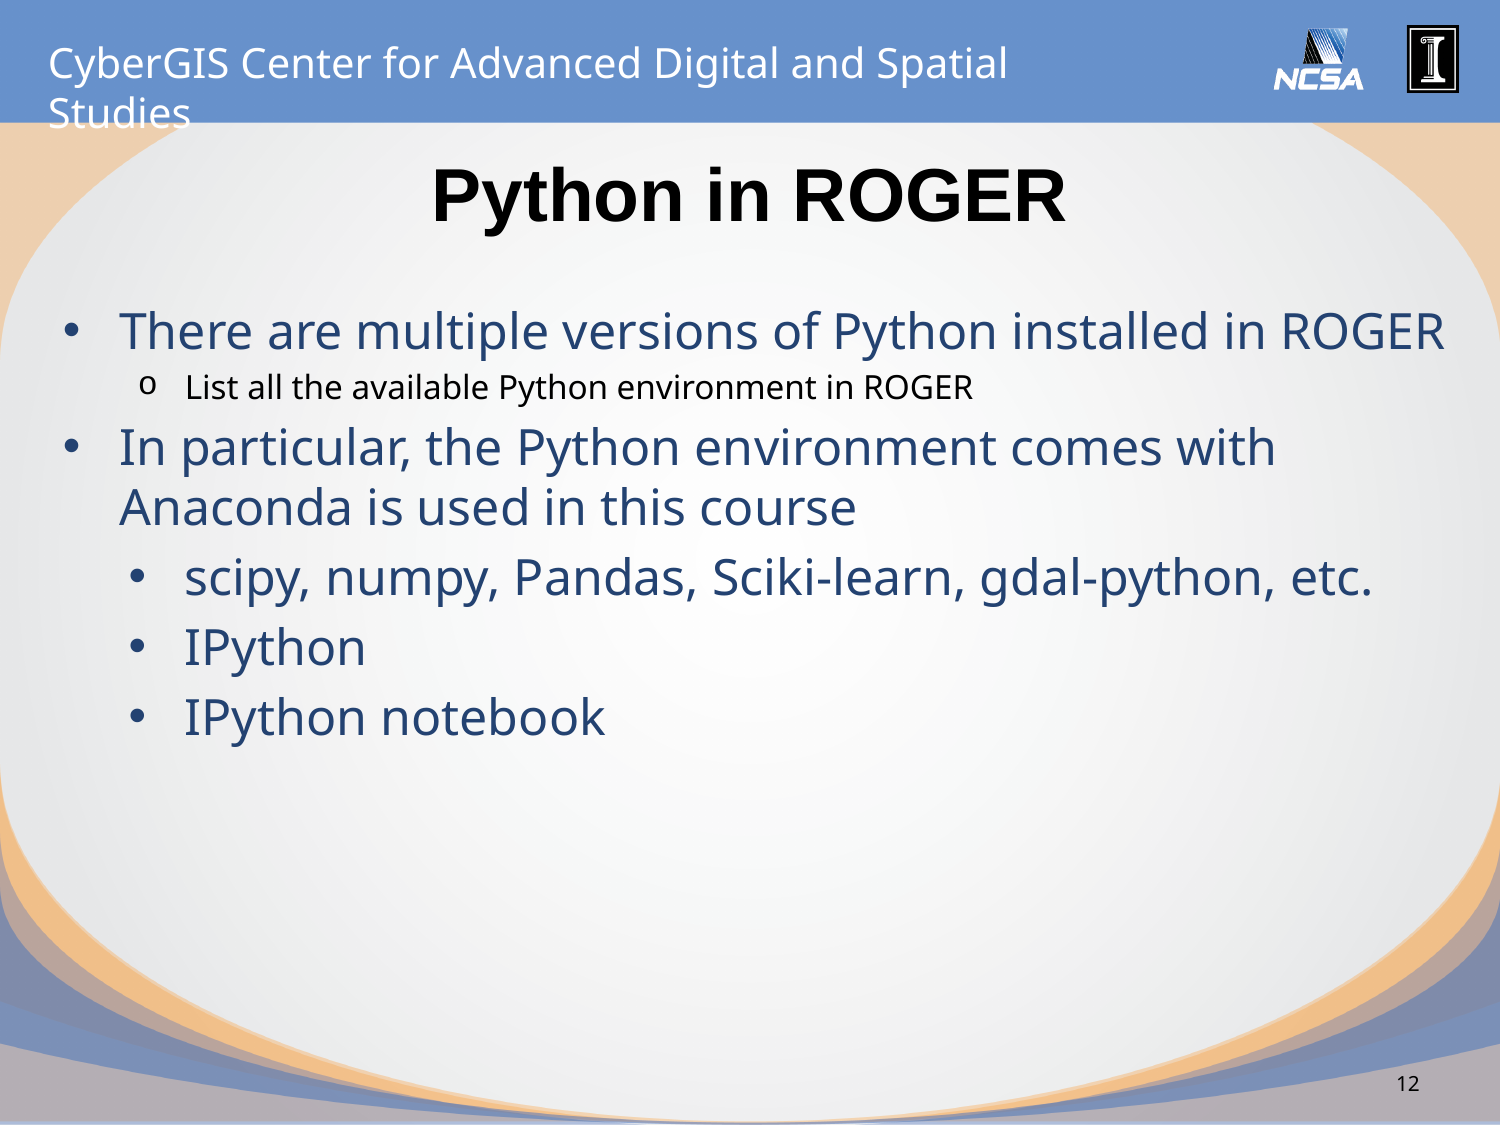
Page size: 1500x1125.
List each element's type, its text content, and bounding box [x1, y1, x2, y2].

slide_number 12 [1391, 1042, 1478, 1103]
title Python in ROGER [75, 134, 1425, 245]
picture [0, 0, 1500, 1125]
list There are multiple versions of Python installed in ROGER List all the available Python environment in ROGER In particular, the Python environment comes with Anaconda is used in this course scipy, numpy, Pandas, Sciki-learn, gdal-python, etc. IPython IPython notebook [47, 291, 1473, 1080]
